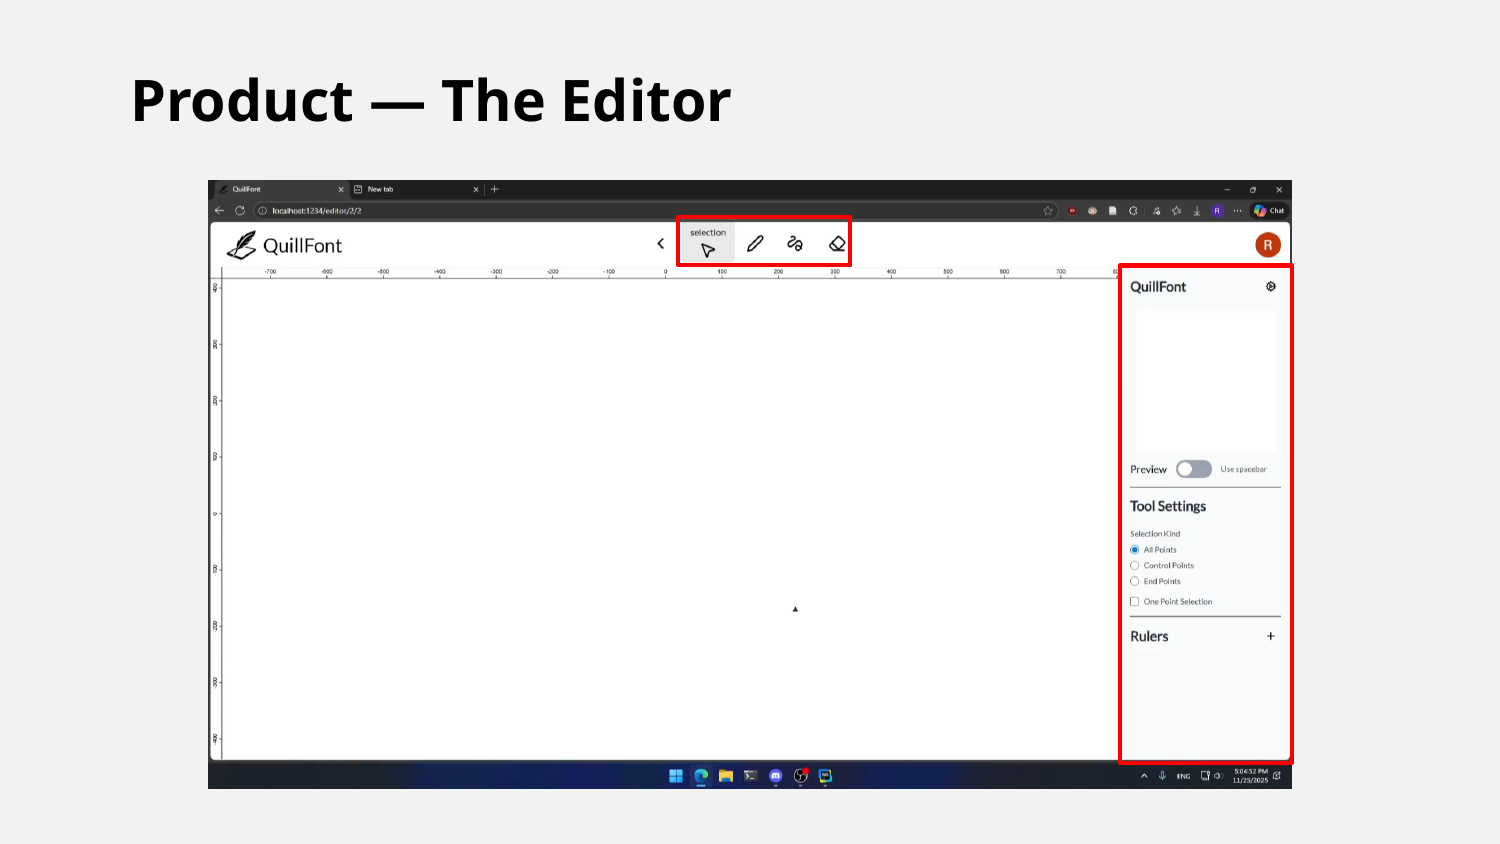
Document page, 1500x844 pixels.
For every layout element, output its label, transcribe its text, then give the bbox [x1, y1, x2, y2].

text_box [207, 179, 1293, 790]
text_box Product — The Editor [115, 49, 750, 180]
